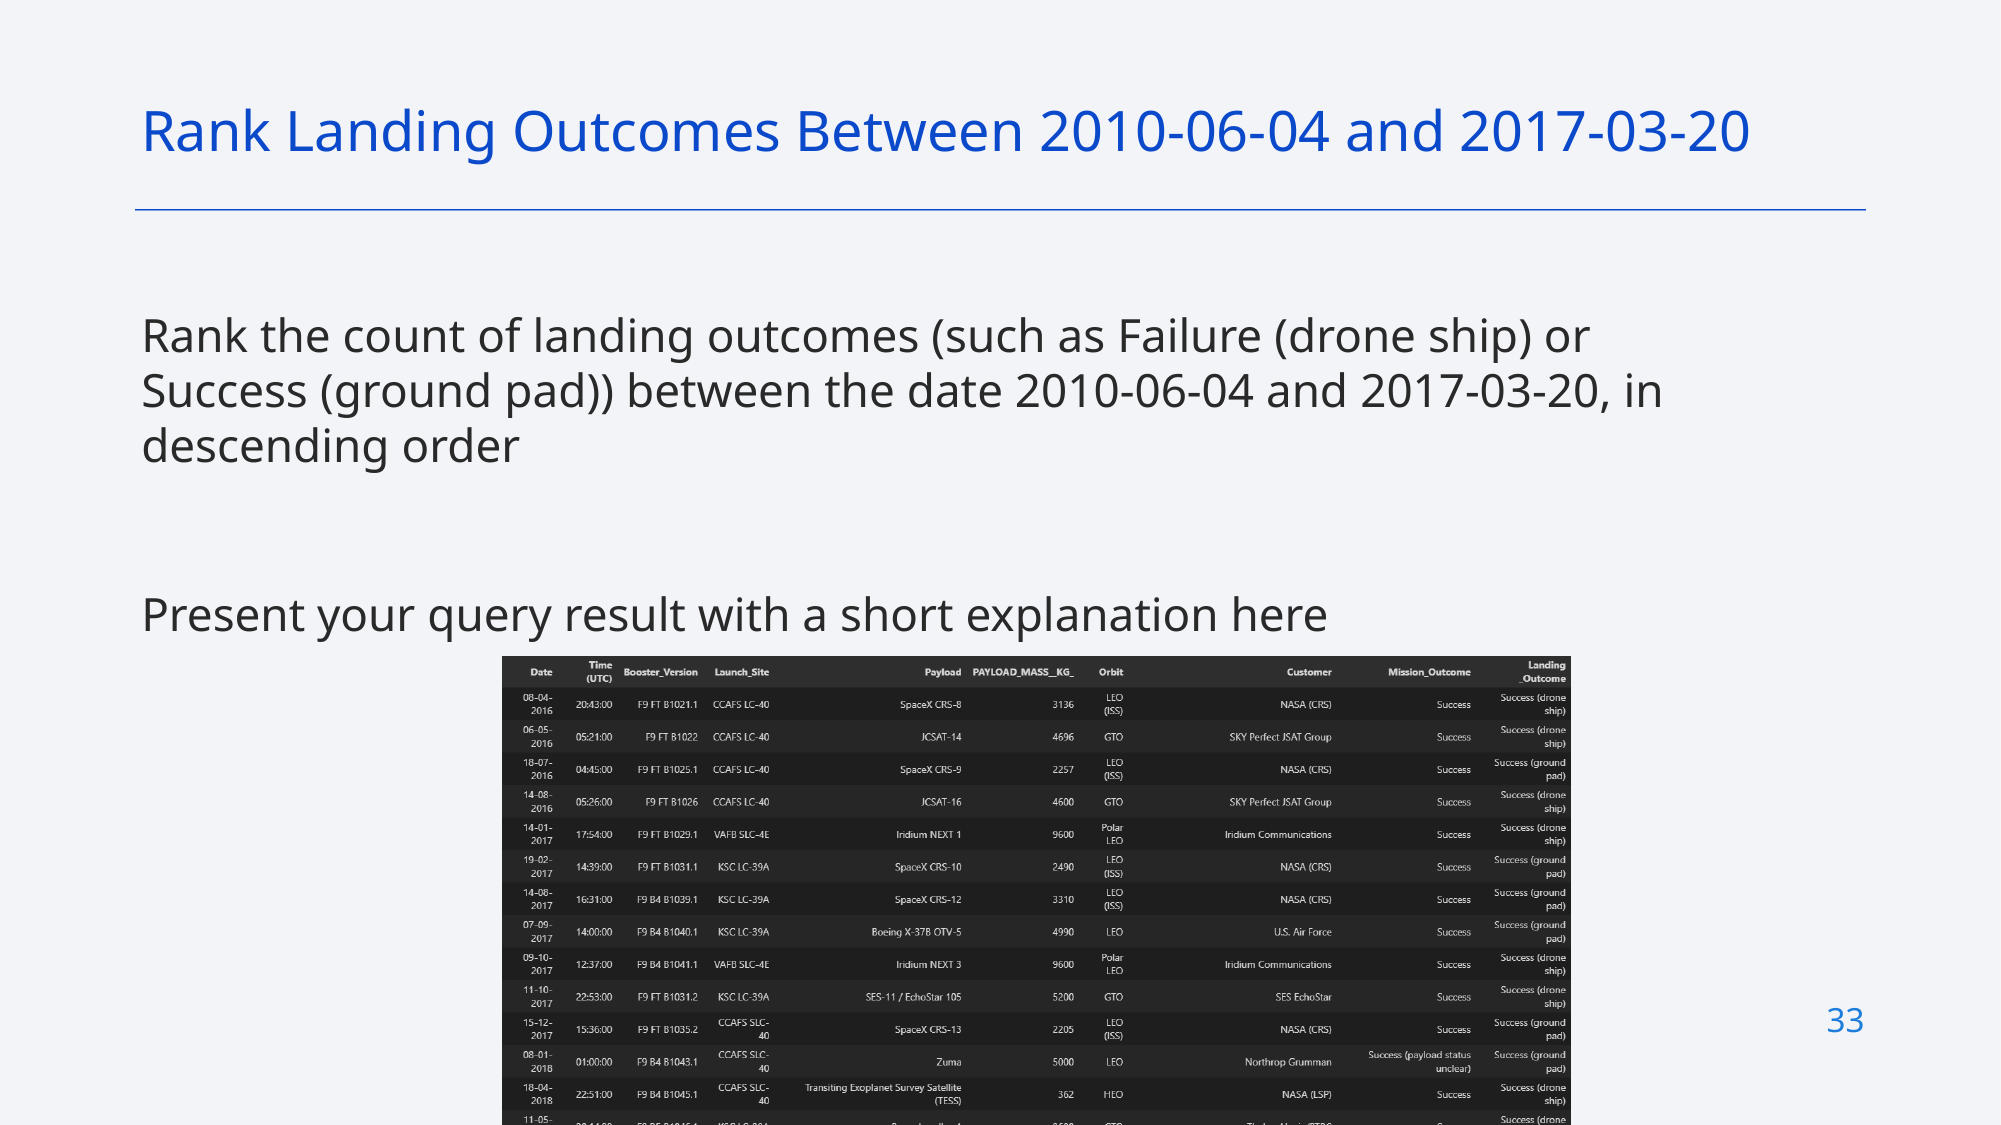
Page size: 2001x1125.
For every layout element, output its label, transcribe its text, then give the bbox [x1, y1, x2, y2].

slide_number 33 [1571, 988, 1880, 1055]
text_box Rank Landing Outcomes Between 2010-06-04 and 2017-03-20 [126, 88, 1852, 179]
picture [0, 0, 2001, 1125]
list Rank the count of landing outcomes (such as Failure (drone ship) or Success (ground pad)) between the date 2010-06-04 and 2017-03-20, in descending order Present your query result with a short explanation here [126, 299, 1725, 1014]
